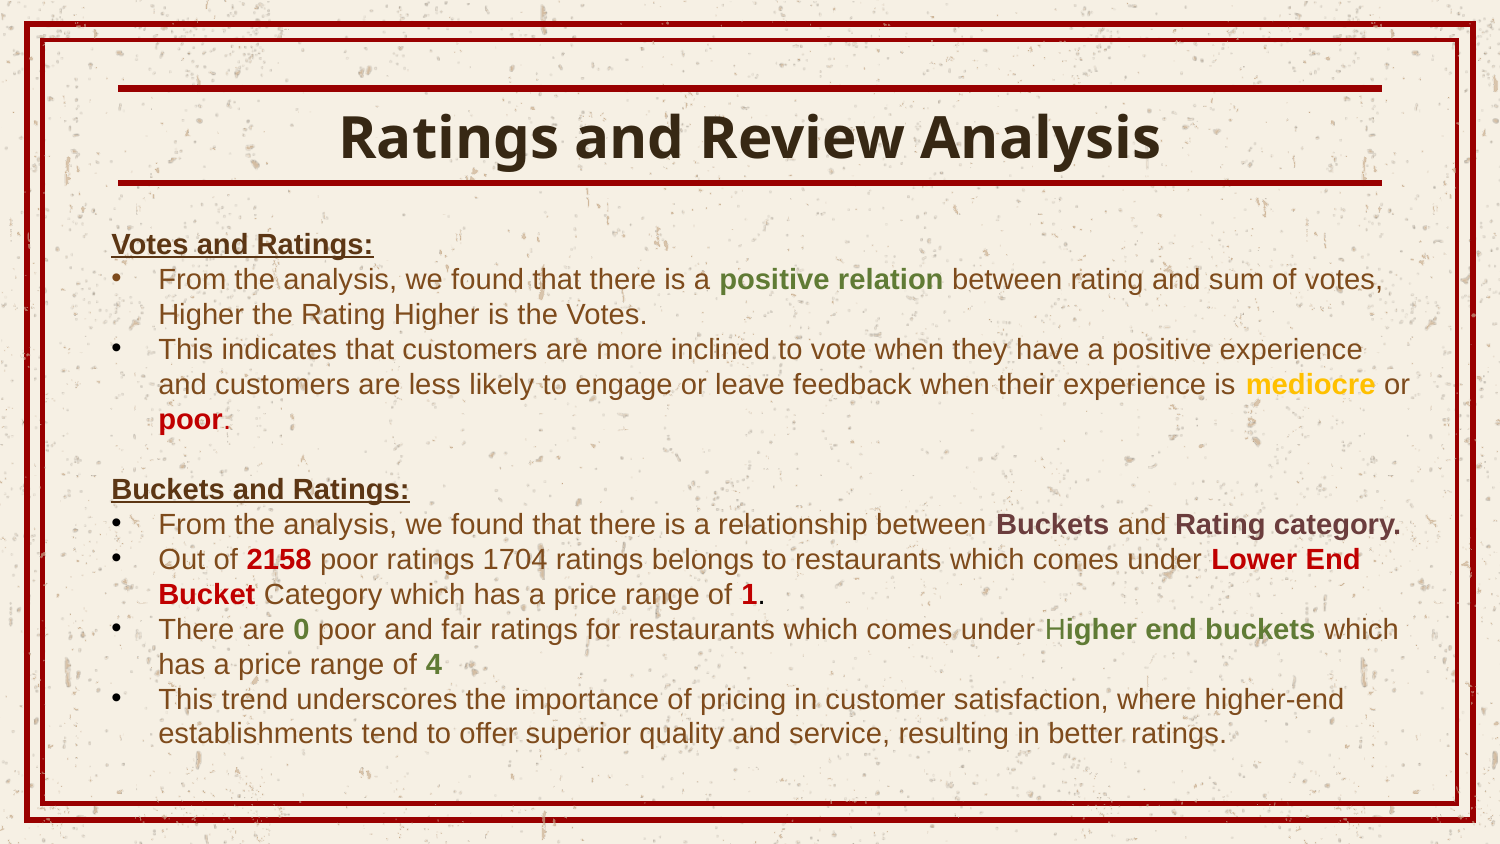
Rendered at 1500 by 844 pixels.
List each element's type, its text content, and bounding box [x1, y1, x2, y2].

picture [1, 1, 1500, 844]
text_box Votes and Ratings: From the analysis, we found that there is a positive relation between rating and sum of votes, Higher the Rating Higher is the Votes. This indicates that customers are more inclined to vote when they have a positive experience and customers are less likely to engage or leave feedback when their experience is mediocre or poor. Buckets and Ratings: From the analysis, we found that there is a relationship between Buckets and Rating category. Out of 2158 poor ratings 1704 ratings belongs to restaurants which comes under Lower End Bucket Category which has a price range of 1. There are 0 poor and fair ratings for restaurants which comes under Higher end buckets which has a price range of 4 This trend underscores the importance of pricing in customer satisfaction, where higher-end establishments tend to offer superior quality and service, resulting in better ratings. [96, 217, 1434, 758]
title Ratings and Review Analysis [118, 88, 1382, 183]
